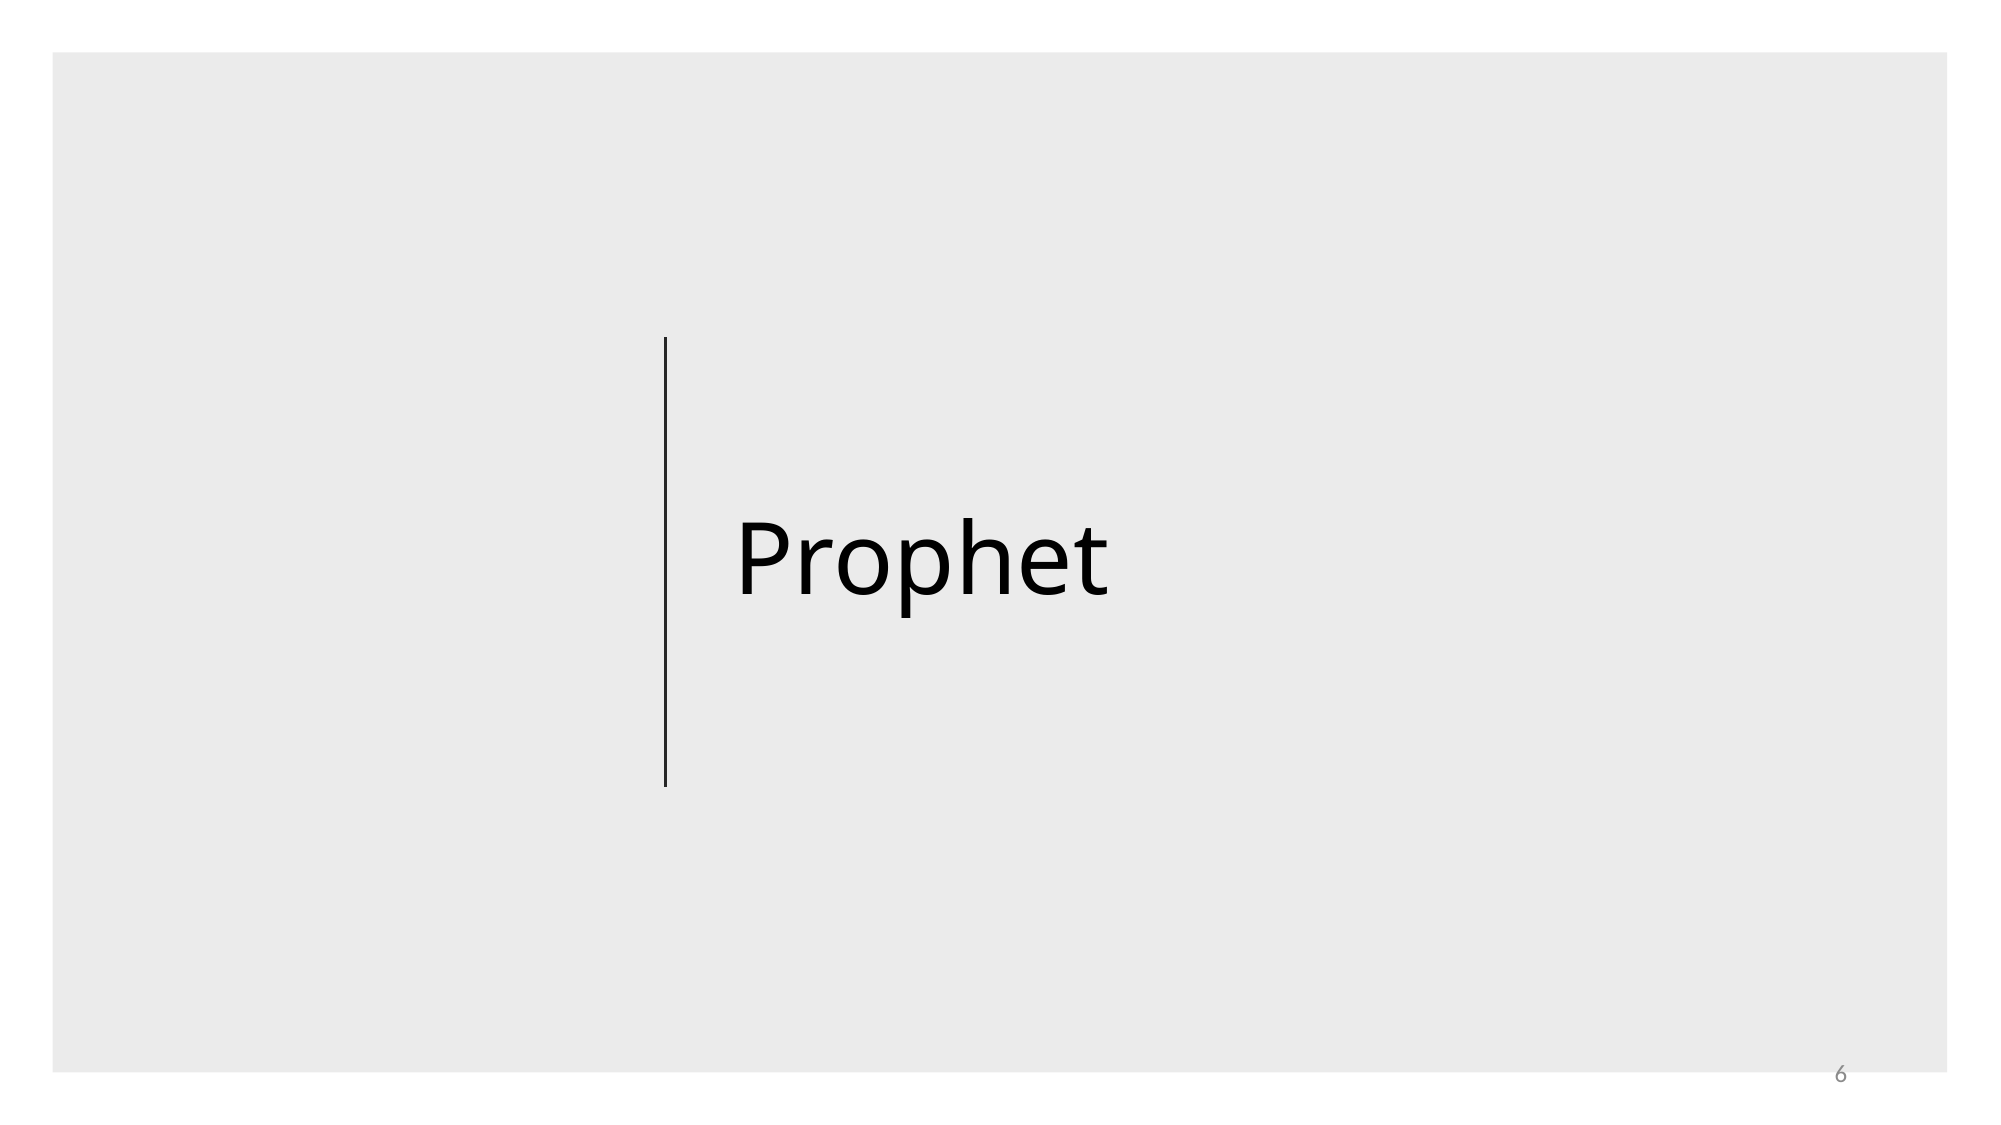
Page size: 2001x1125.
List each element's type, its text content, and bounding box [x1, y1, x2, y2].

title Prophet [718, 158, 1867, 967]
text_box [52, 51, 1948, 1073]
text_box 6 [1412, 1042, 1863, 1103]
